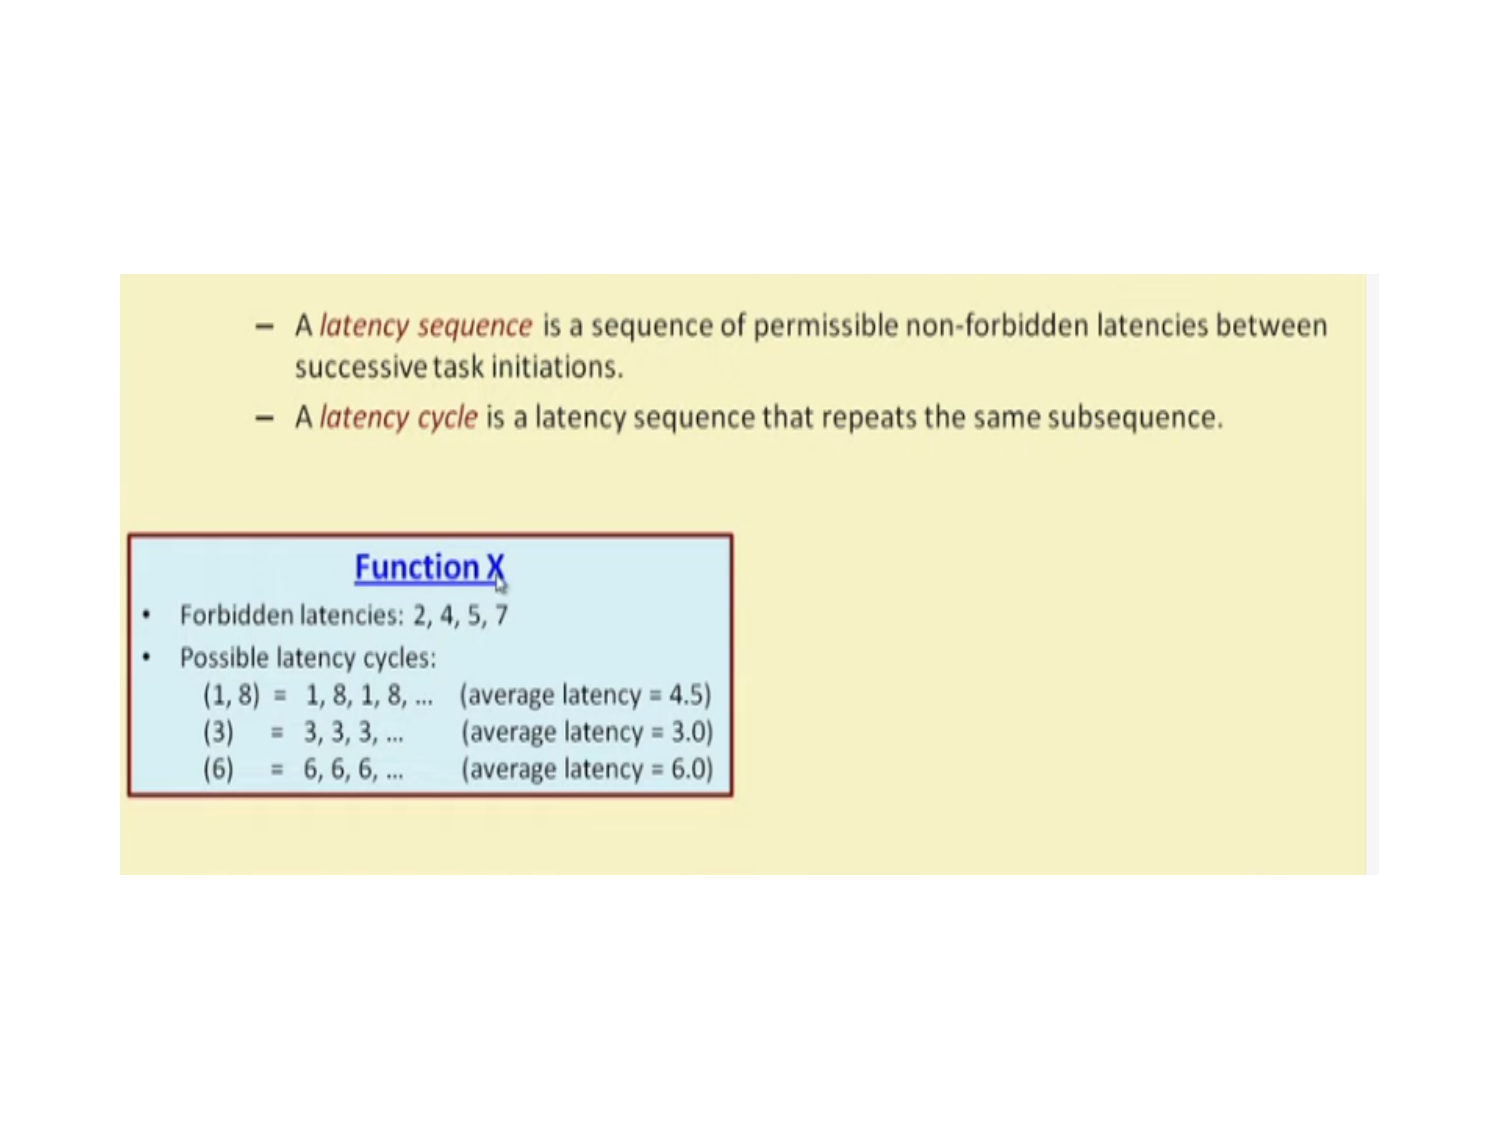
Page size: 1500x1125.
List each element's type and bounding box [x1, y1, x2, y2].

picture [120, 274, 1380, 876]
